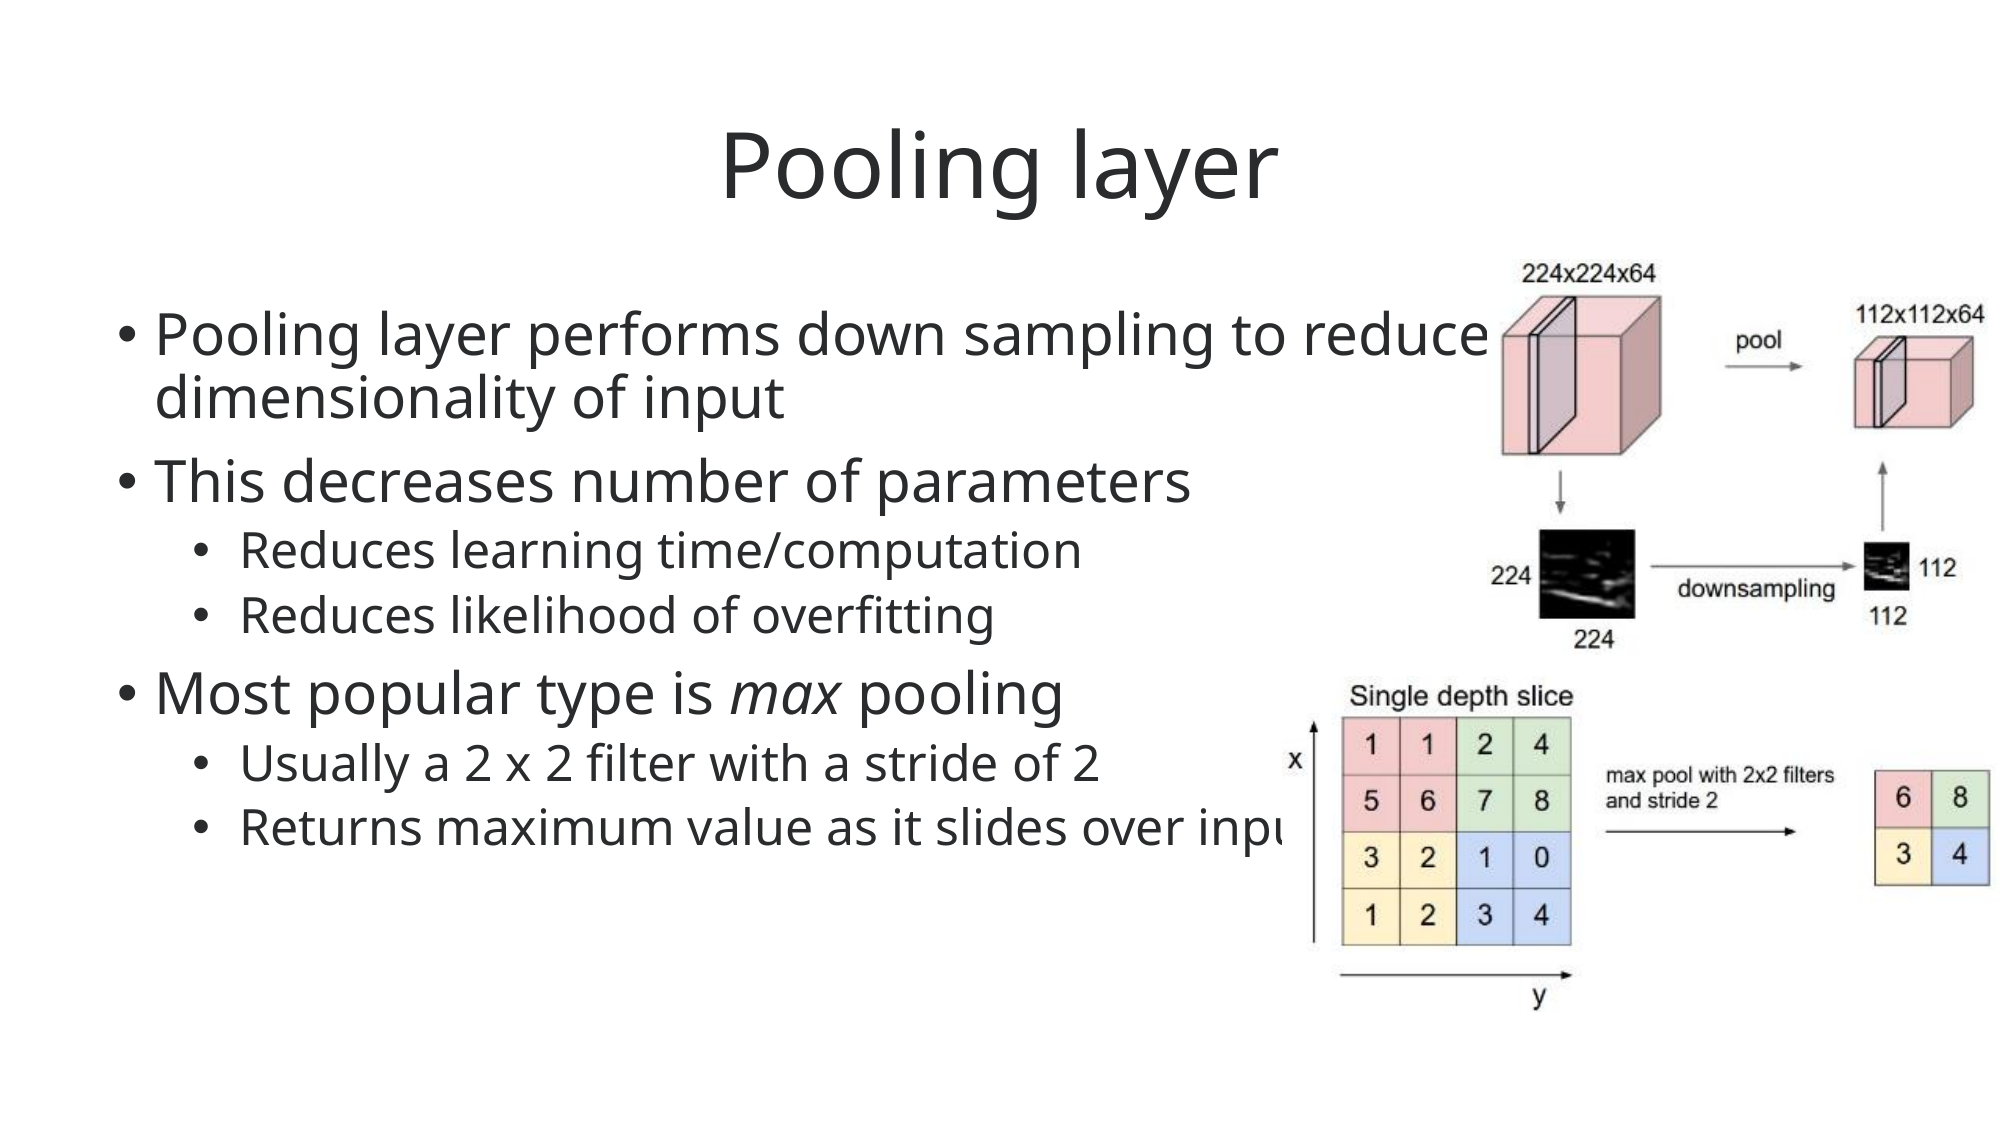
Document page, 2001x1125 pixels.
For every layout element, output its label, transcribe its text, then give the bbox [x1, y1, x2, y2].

picture [1282, 676, 2000, 1012]
title Pooling layer [137, 59, 1863, 278]
picture [1487, 259, 1988, 655]
list Pooling layer performs down sampling to reduce spatial dimensionality of input This decreases number of parameters Reduces learning time/computation Reduces likelihood of overfitting Most popular type is max pooling Usually a 2 x 2 filter with a stride of 2 Returns maximum value as it slides over input data [102, 297, 1828, 1012]
